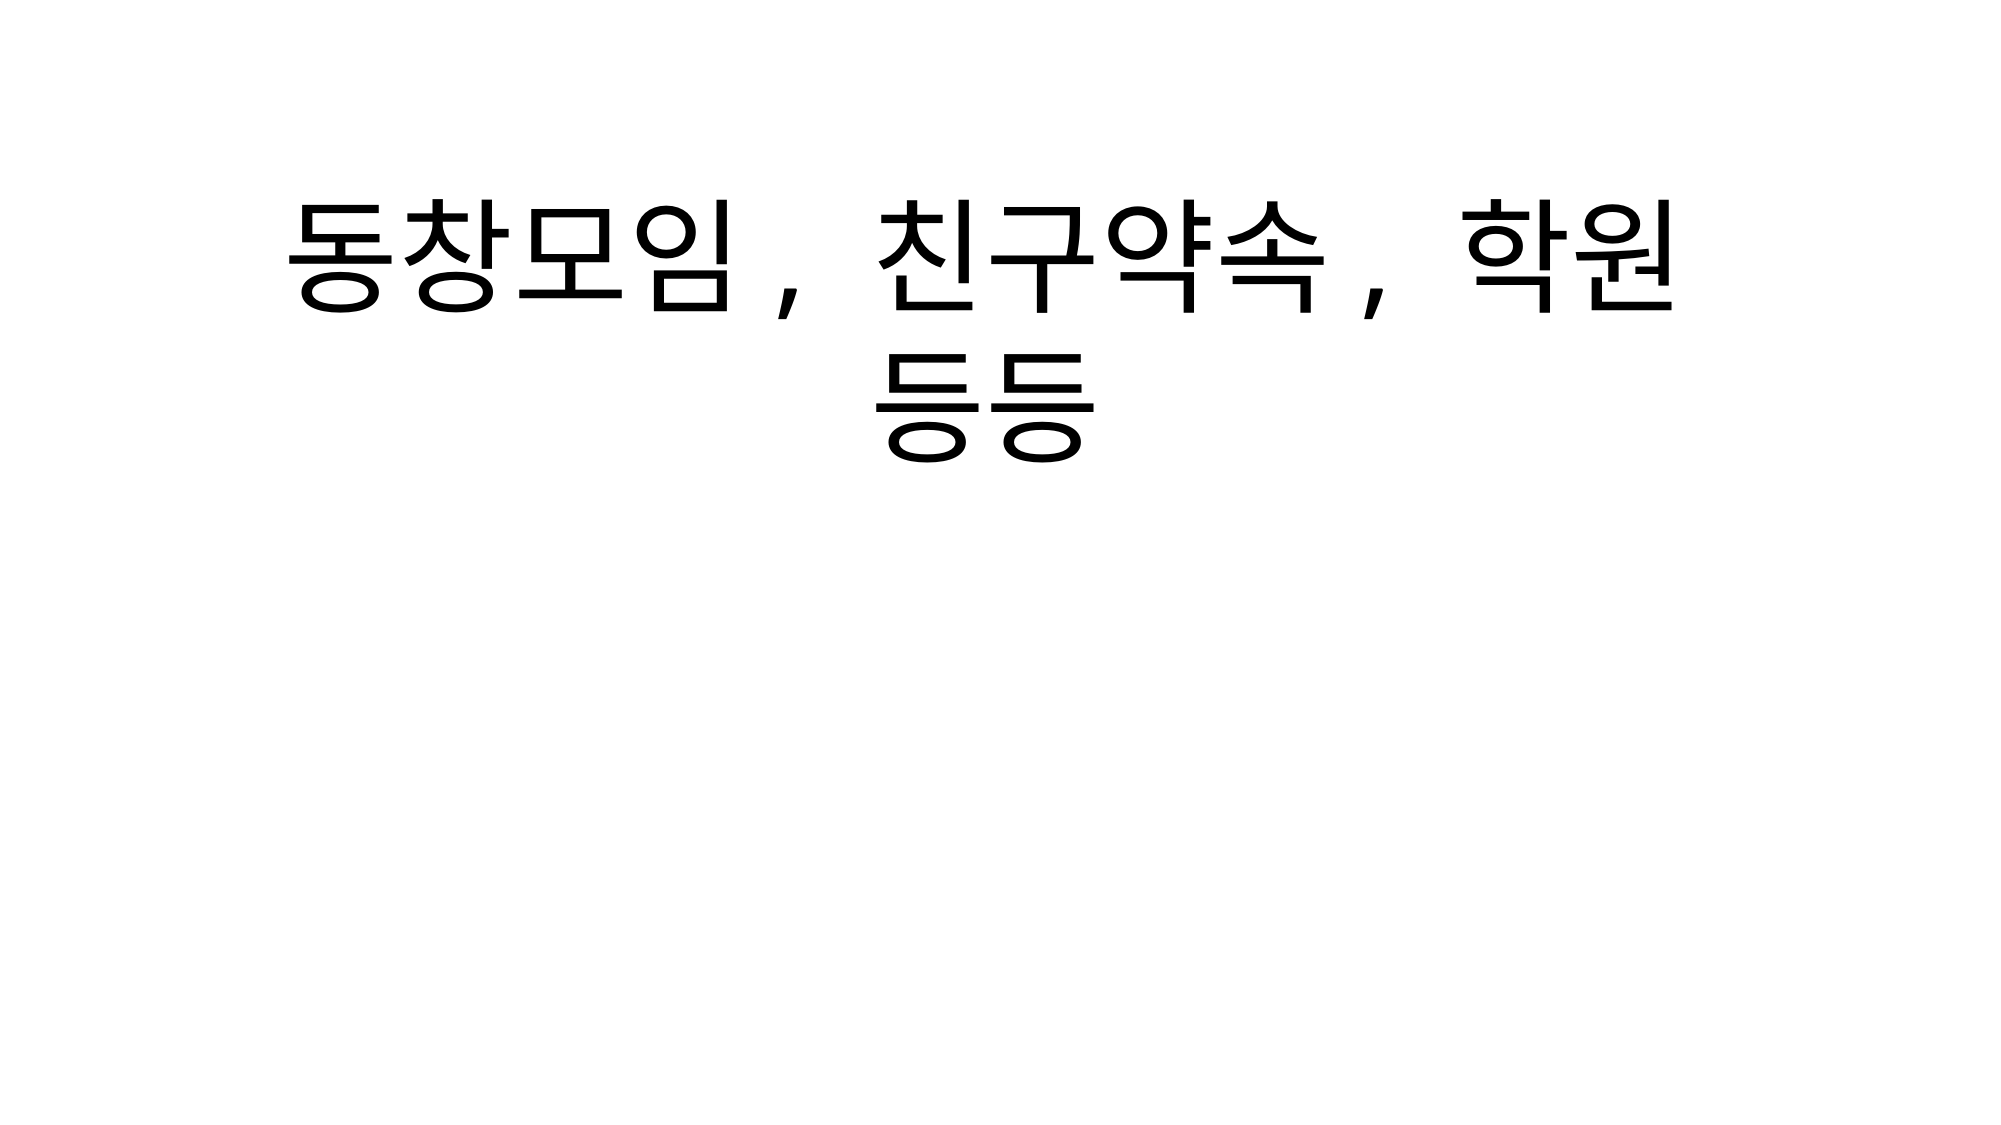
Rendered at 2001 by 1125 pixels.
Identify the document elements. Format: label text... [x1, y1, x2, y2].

text_box 동창모임, 친구약속, 학원 등등 [188, 171, 1782, 486]
